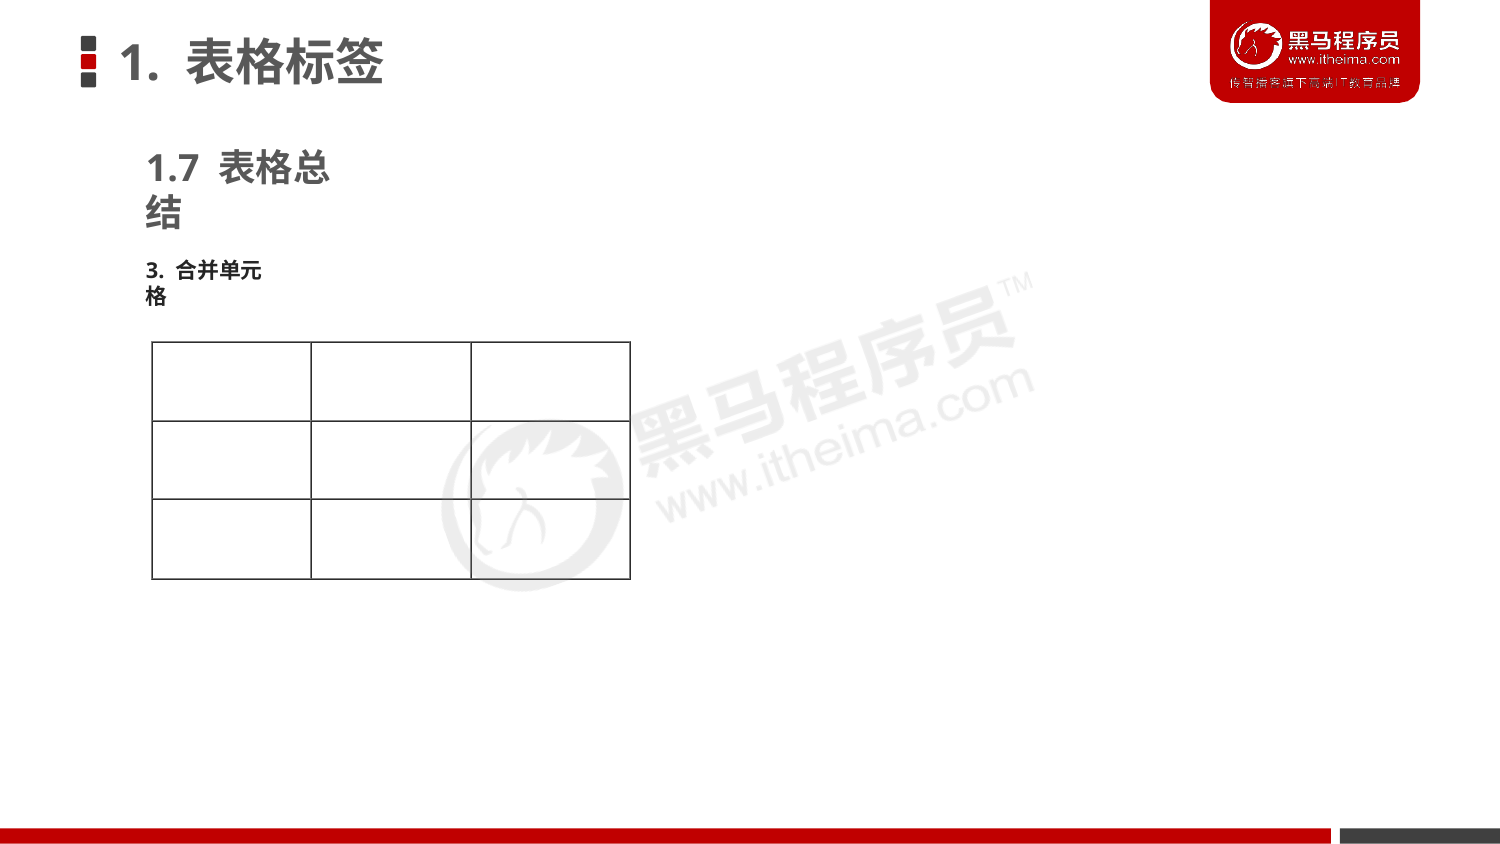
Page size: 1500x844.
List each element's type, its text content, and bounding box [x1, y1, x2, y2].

text_box [145, 336, 401, 589]
text_box [1339, 828, 1500, 844]
text_box [1211, 11, 1419, 97]
text_box [1209, 0, 1421, 88]
text_box 1.7 表格总结 [143, 143, 367, 234]
title 1. 表格标签 [116, 30, 1384, 171]
text_box [1384, 97, 1414, 103]
text_box [401, 210, 1099, 633]
text_box 3. 合并单元格 [143, 256, 285, 309]
text_box [0, 828, 1331, 844]
